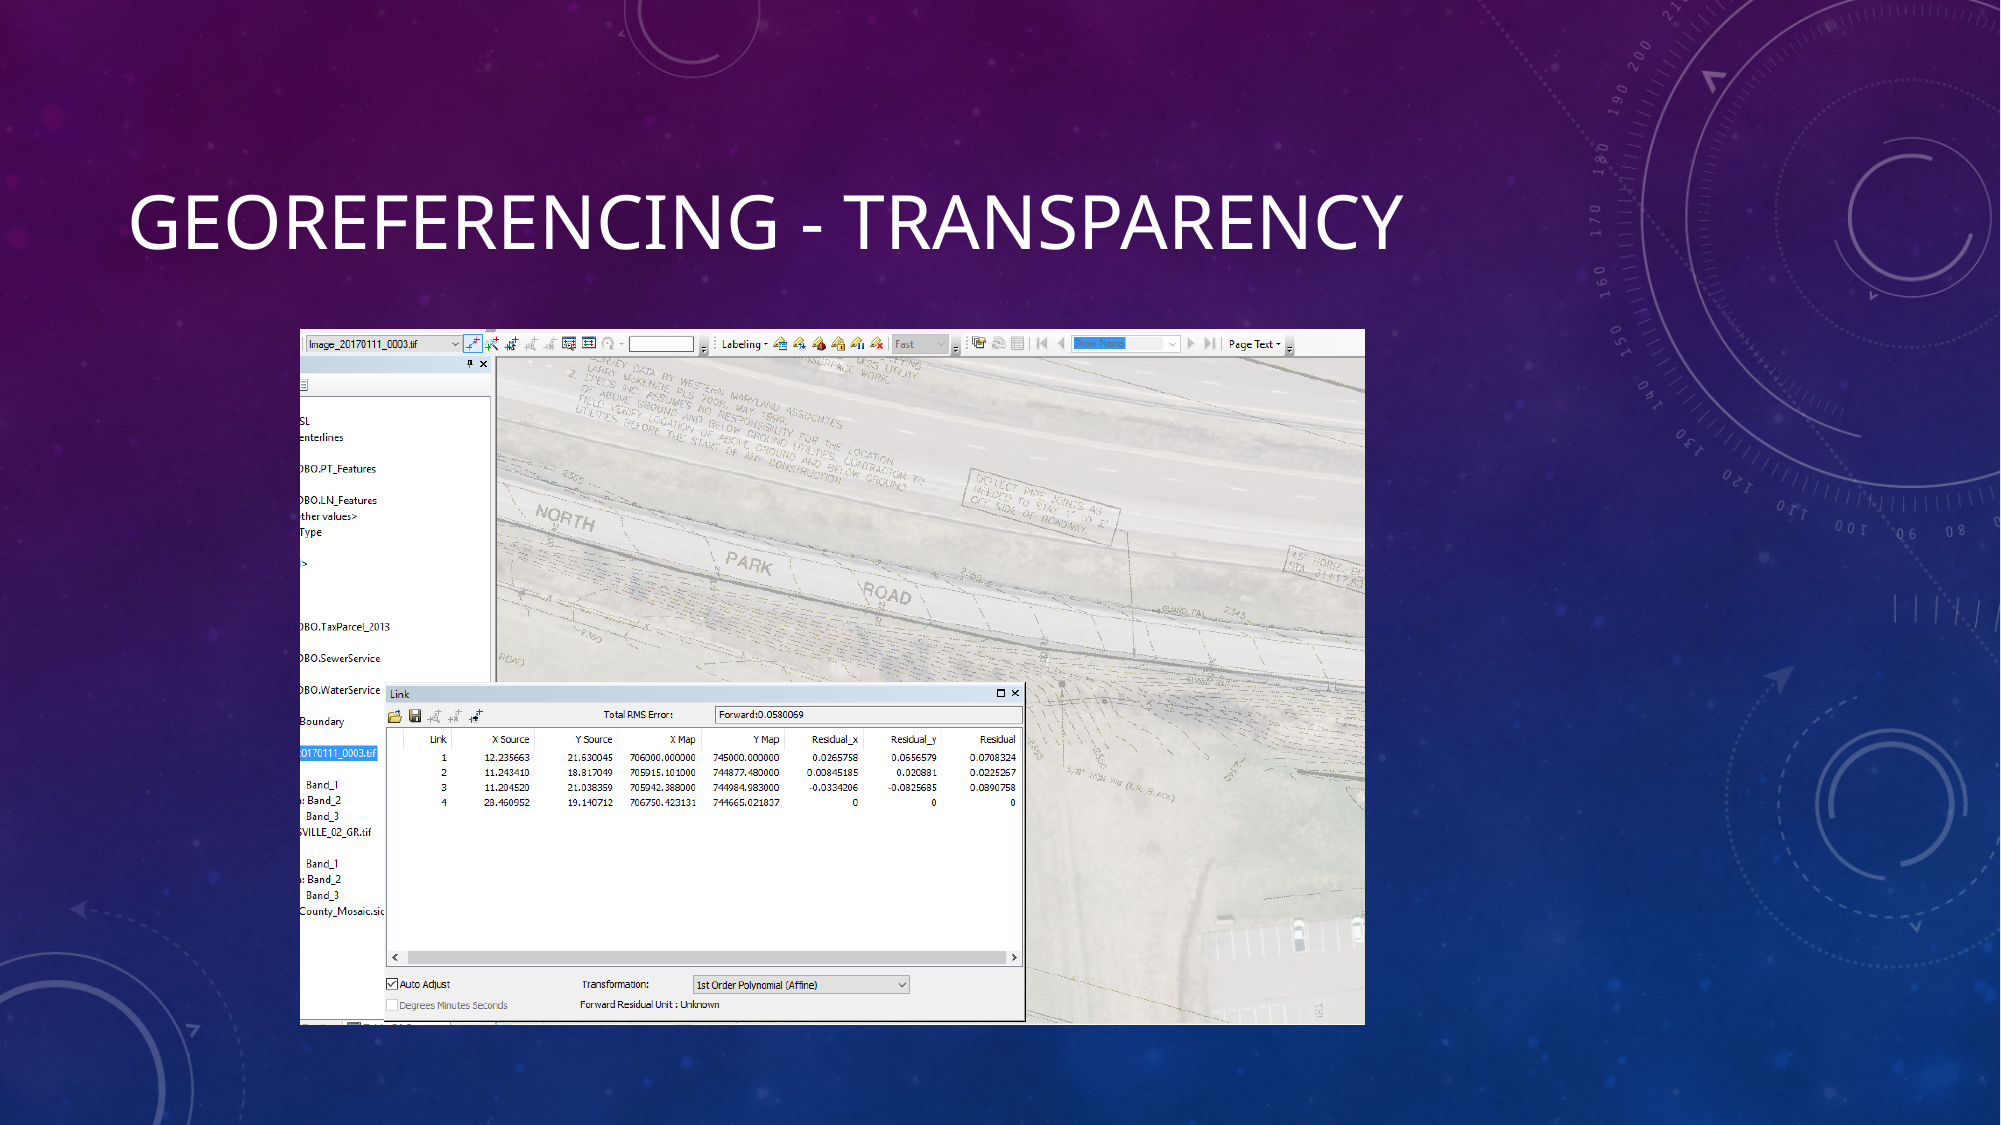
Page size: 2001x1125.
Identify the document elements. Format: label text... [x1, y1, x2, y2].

picture [0, 0, 2001, 1125]
title Georeferencing - Transparency [112, 99, 1775, 339]
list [299, 329, 1366, 1025]
